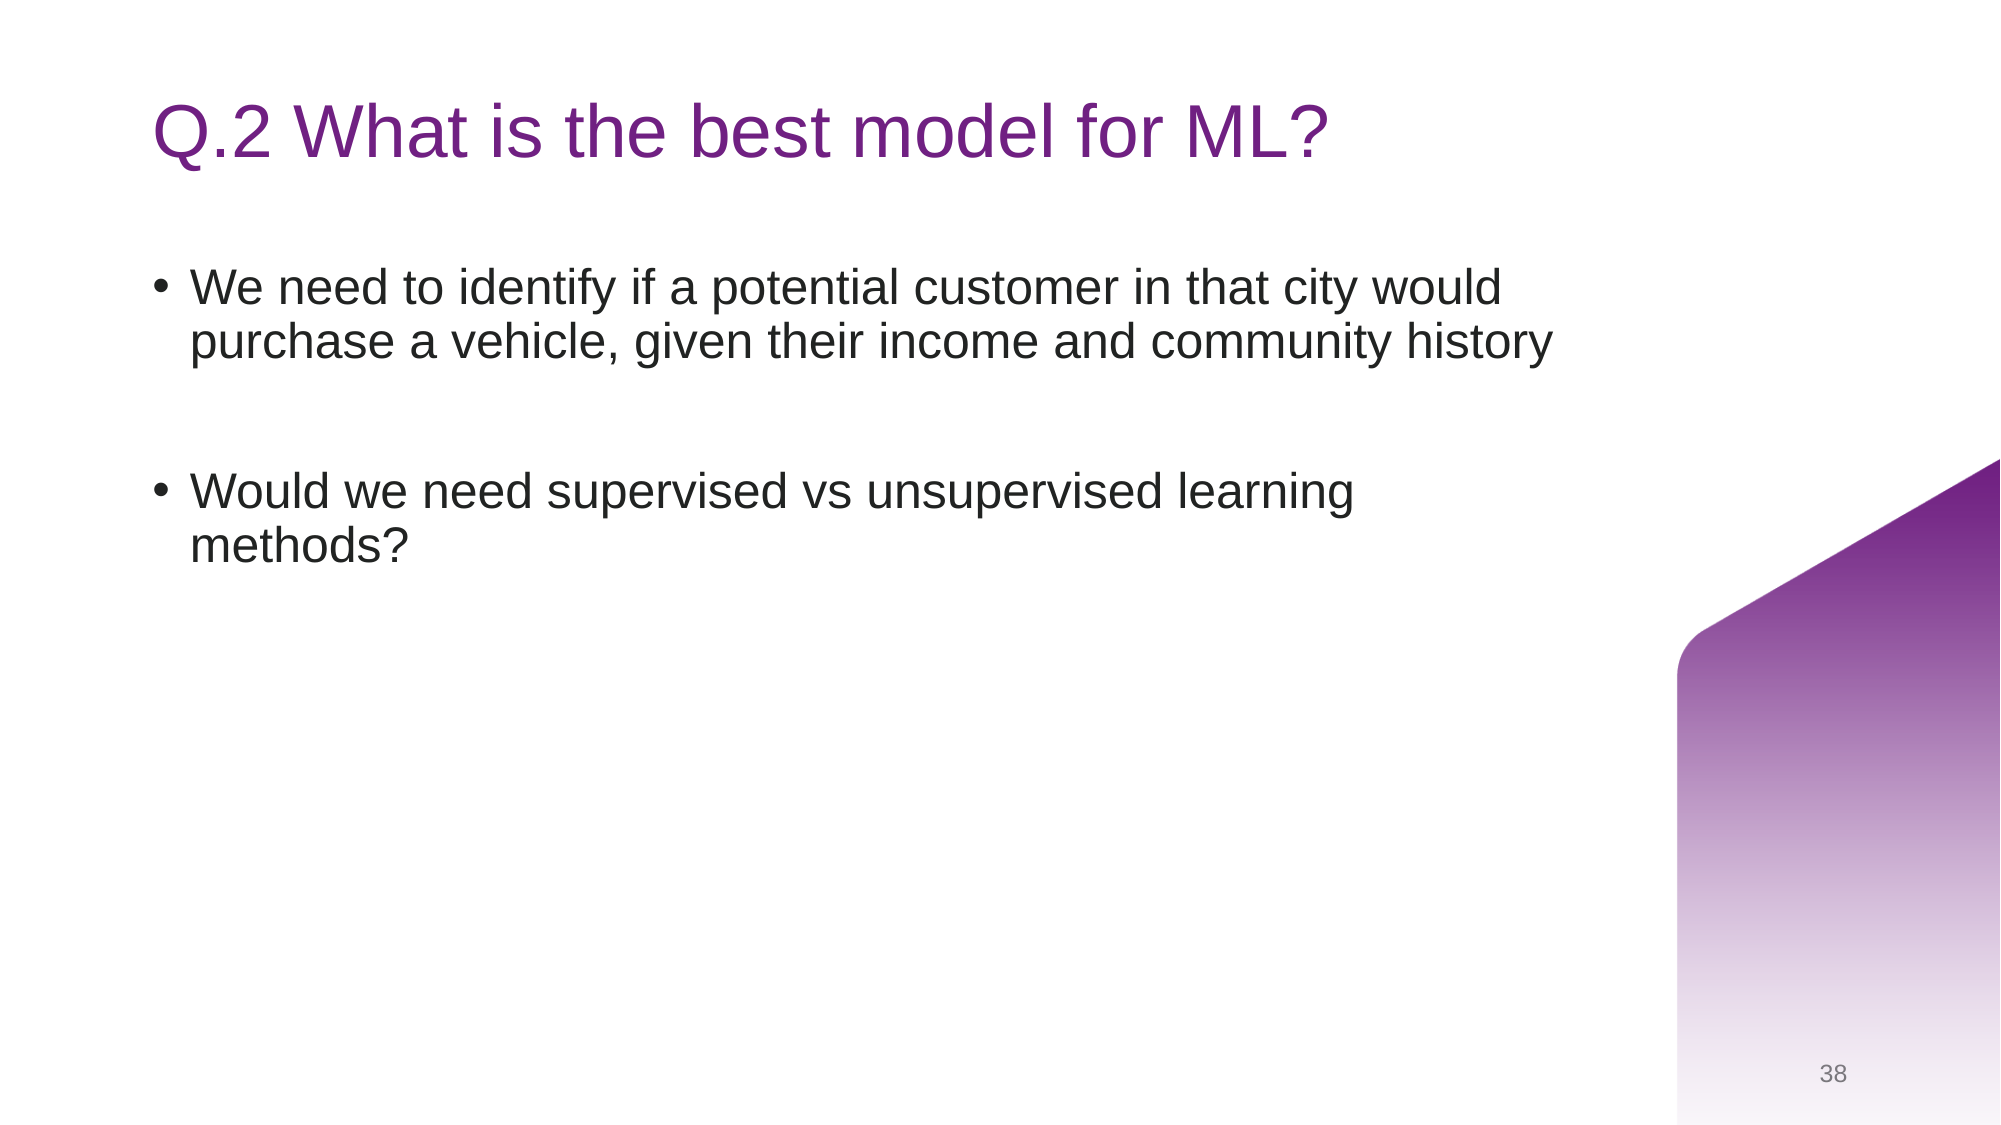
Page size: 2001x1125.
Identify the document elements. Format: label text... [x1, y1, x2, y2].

title Q.2 What is the best model for ML? [137, 88, 1775, 179]
list We need to identify if a potential customer in that city would purchase a vehicle, given their income and community history Would we need supervised vs unsupervised learning methods? [137, 254, 1589, 921]
slide_number 38 [1412, 1042, 1863, 1103]
picture [1166, 200, 2000, 1125]
